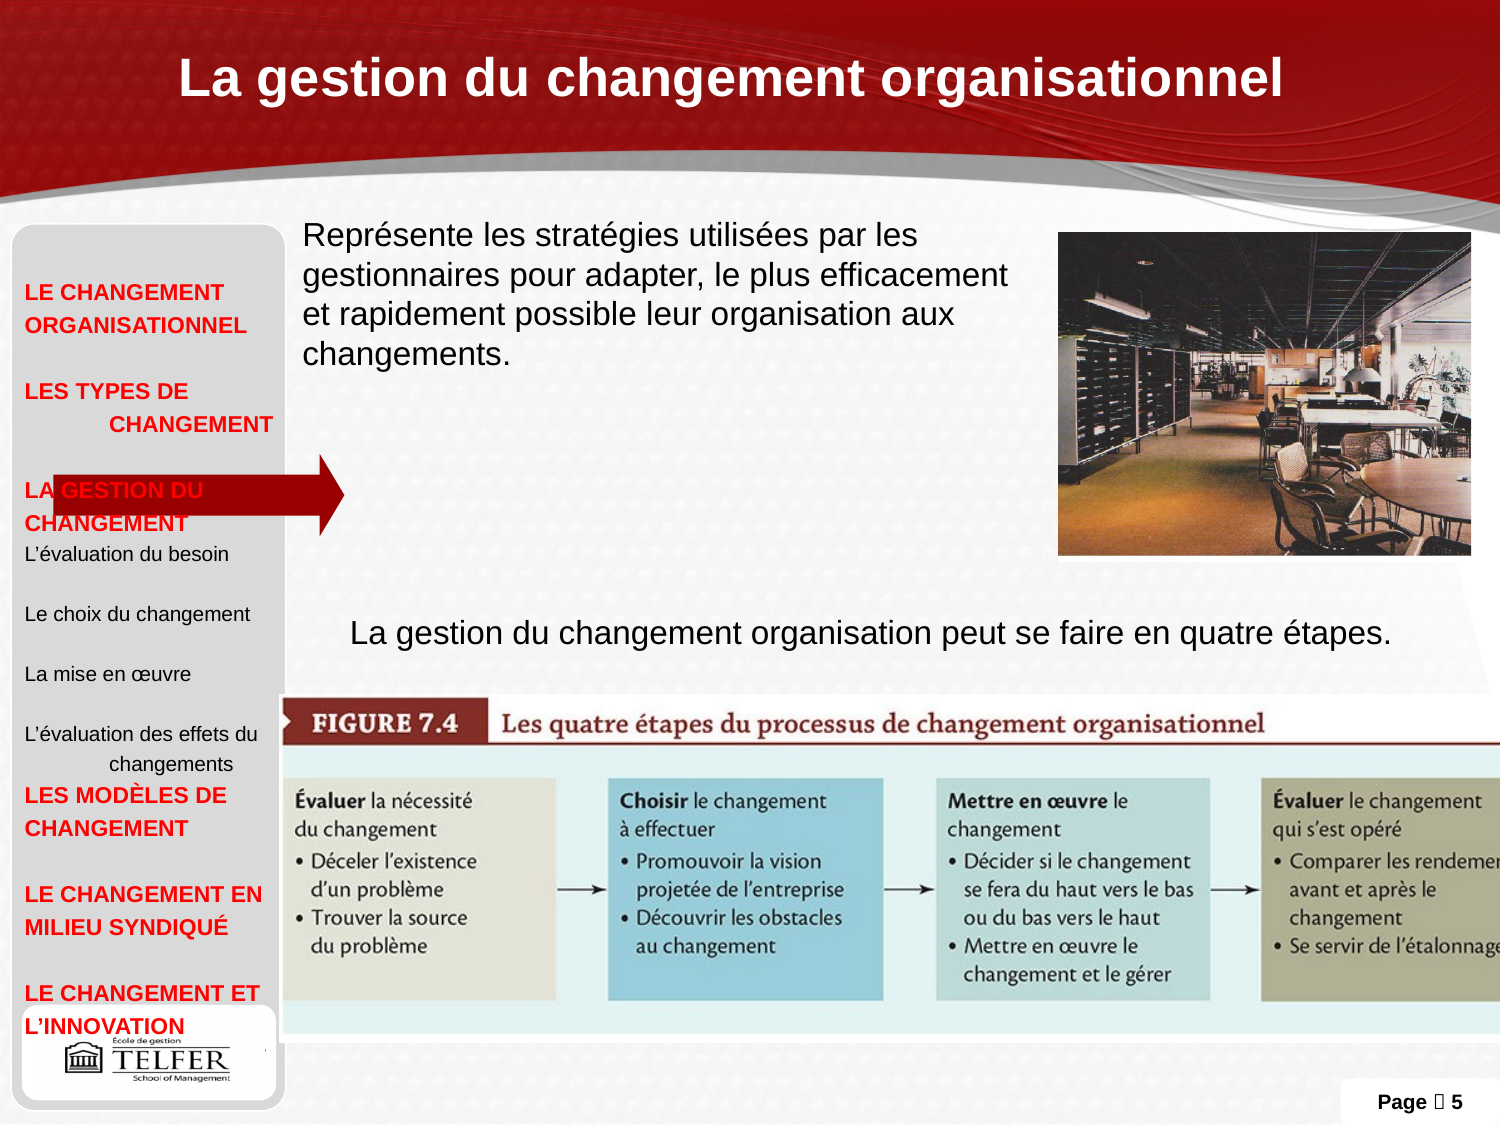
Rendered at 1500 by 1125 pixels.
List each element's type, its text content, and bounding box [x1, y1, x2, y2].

text_box La gestion du changement organisation peut se faire en quatre étapes. [334, 604, 1466, 659]
title La gestion du changement organisationnel [0, 0, 1480, 159]
text_box [303, 454, 345, 537]
text_box Représente les stratégies utilisées par les gestionnaires pour adapter, le plus efficacement et rapidement possible leur organisation aux changements. [287, 205, 1042, 380]
list le changement Organisationnel Les types de changement La gestion du Changement L’évaluation du besoin Le choix du changement La mise en œuvre L’évaluation des effets du changements Les modèles de Changement Le changement en Milieu syndiqué Le changement et l’innovation [24, 240, 303, 1011]
picture [0, 0, 1500, 1125]
